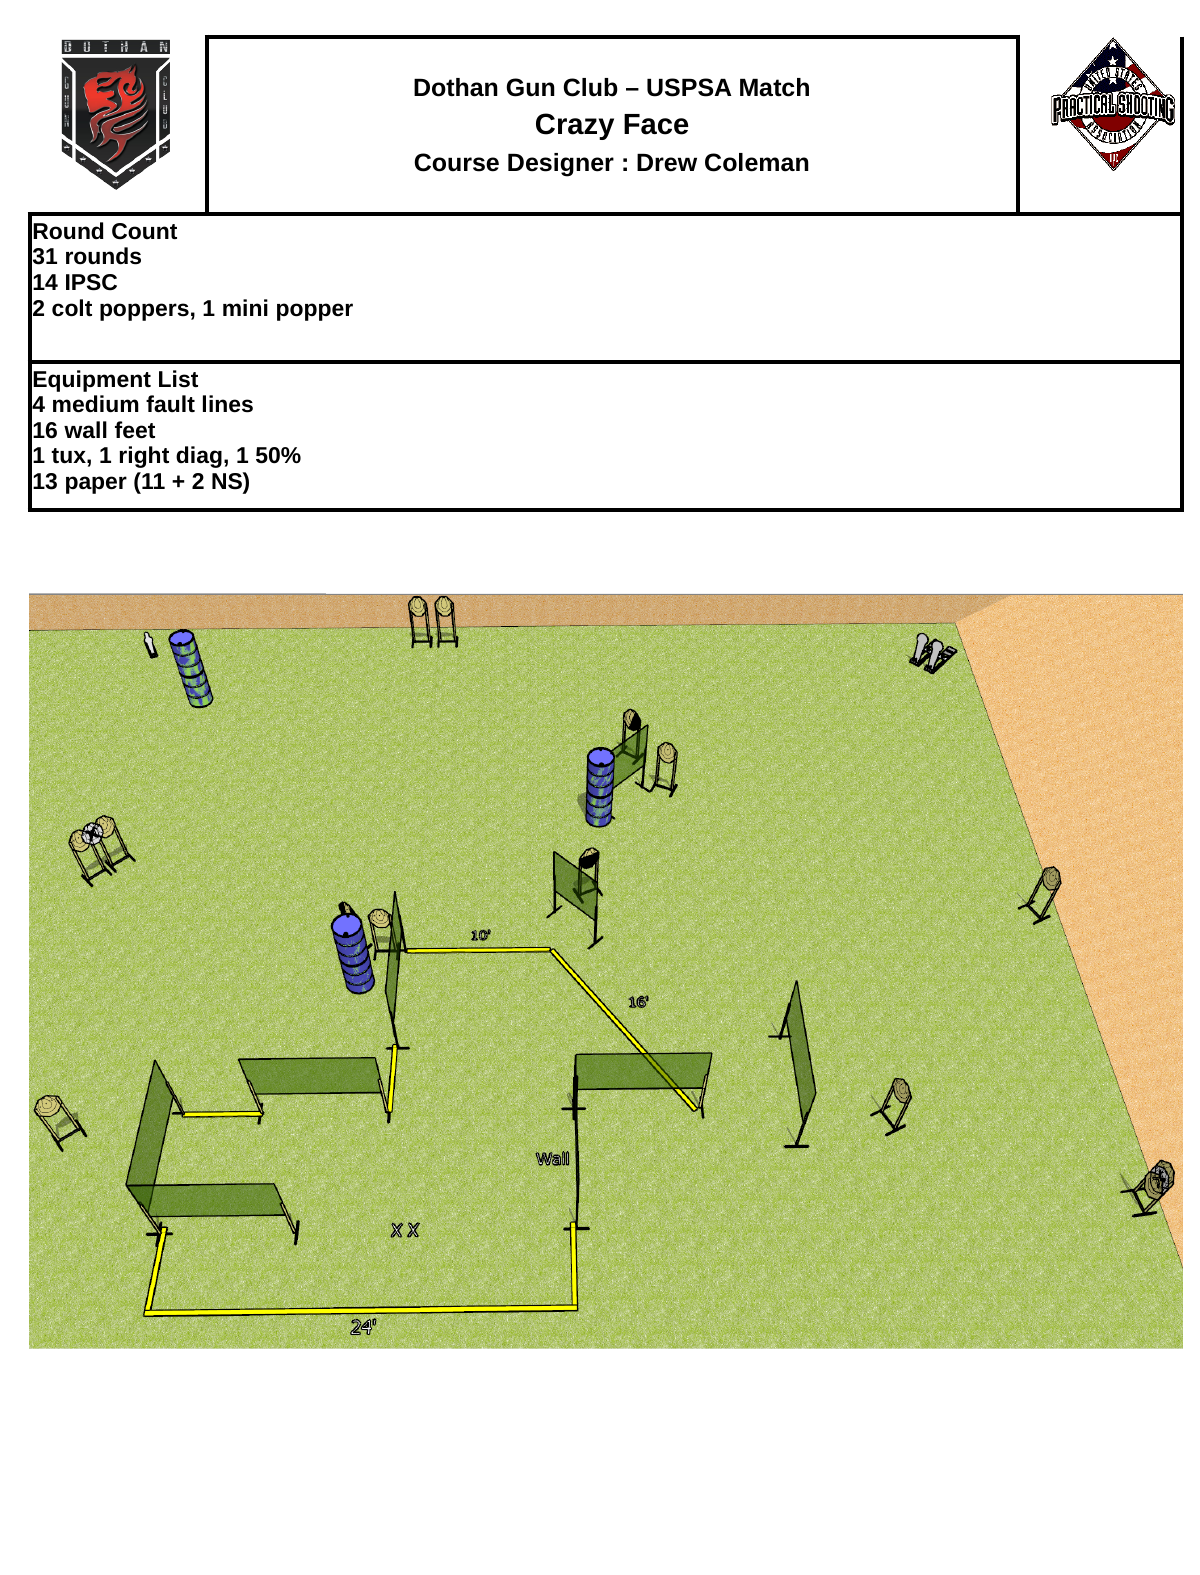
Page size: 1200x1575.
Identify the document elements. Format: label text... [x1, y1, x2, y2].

table_header Dothan Gun Club – USPSA Match Crazy Face Course Designer : Drew Coleman [209, 39, 1016, 212]
table_cell Round Count 31 rounds 14 IPSC 2 colt poppers, 1 mini popper [32, 216, 1180, 360]
picture [1044, 36, 1183, 175]
picture [29, 593, 1183, 1349]
picture [58, 36, 173, 193]
table_header [1020, 37, 1180, 212]
table_cell Equipment List 4 medium fault lines 16 wall feet 1 tux, 1 right diag, 1 50% 13 paper (11 + 2 NS) [32, 364, 1180, 508]
table_header [30, 37, 205, 212]
